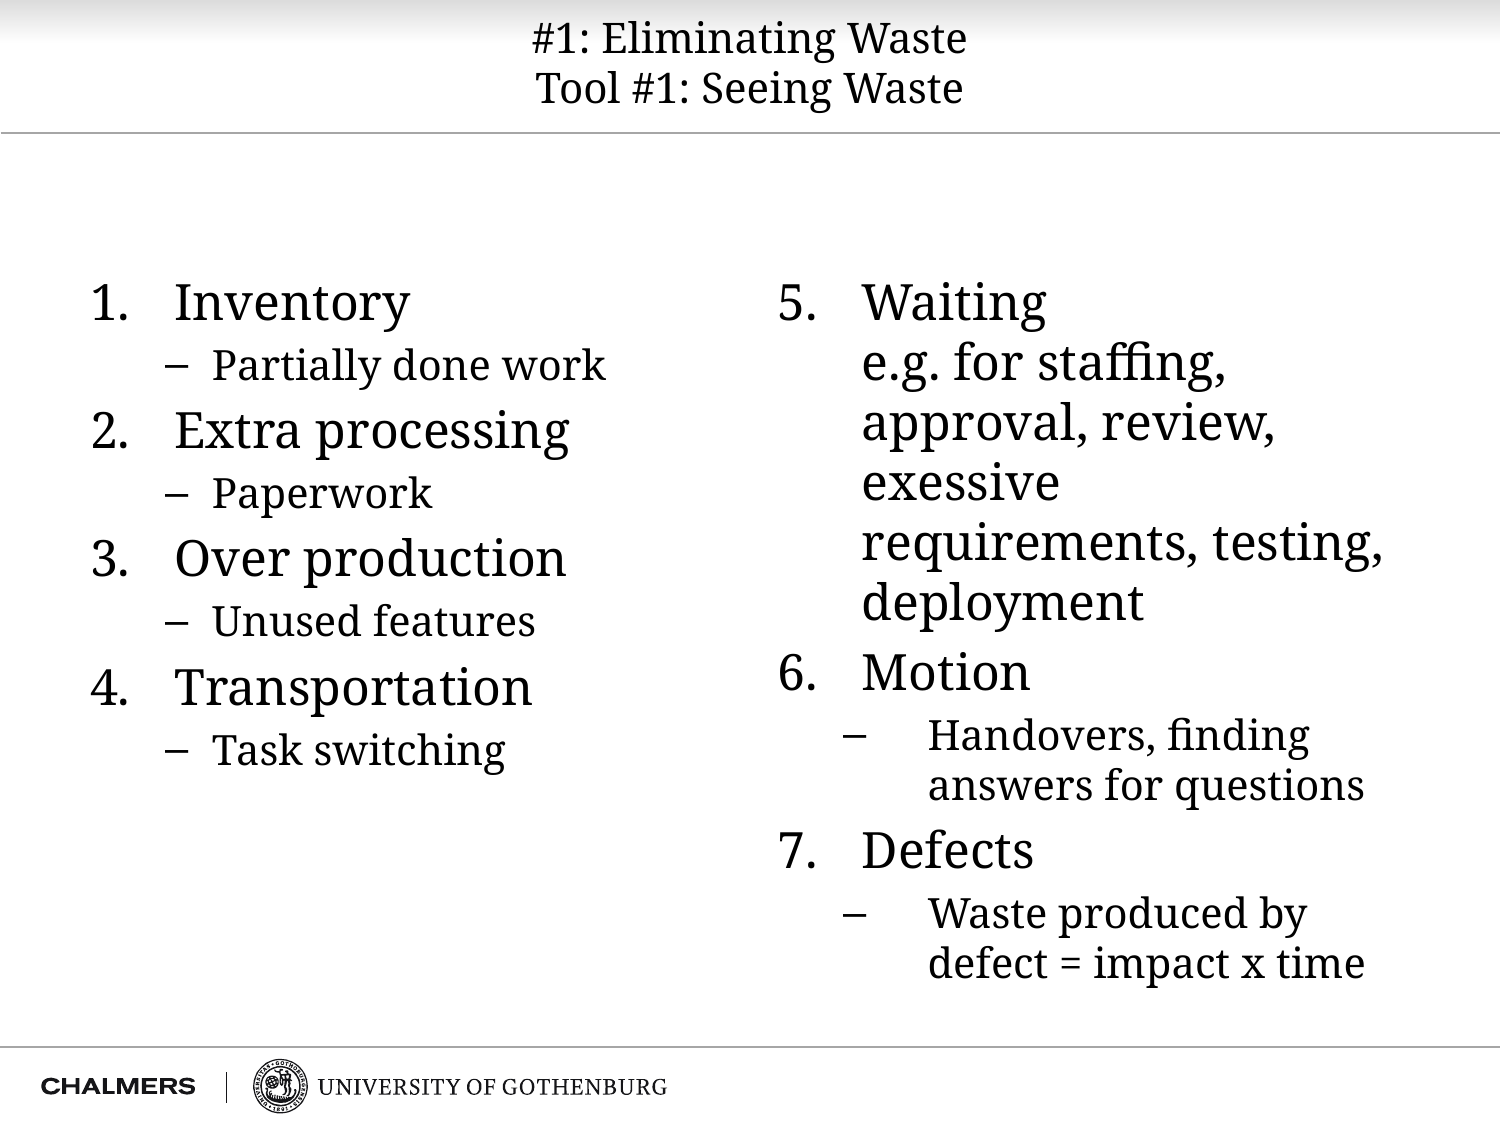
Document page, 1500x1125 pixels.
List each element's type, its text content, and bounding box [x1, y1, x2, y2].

list Inventory Partially done work Extra processing Paperwork Over production Unused features Transportation Task switching [75, 262, 738, 1005]
list Waiting e.g. for staffing, approval, review, exessive requirements, testing, deployment Motion Handovers, finding answers for questions Defects Waste produced by defect = impact x time [762, 262, 1425, 1005]
title #1: Eliminating Waste Tool #1: Seeing Waste [75, 4, 1425, 120]
